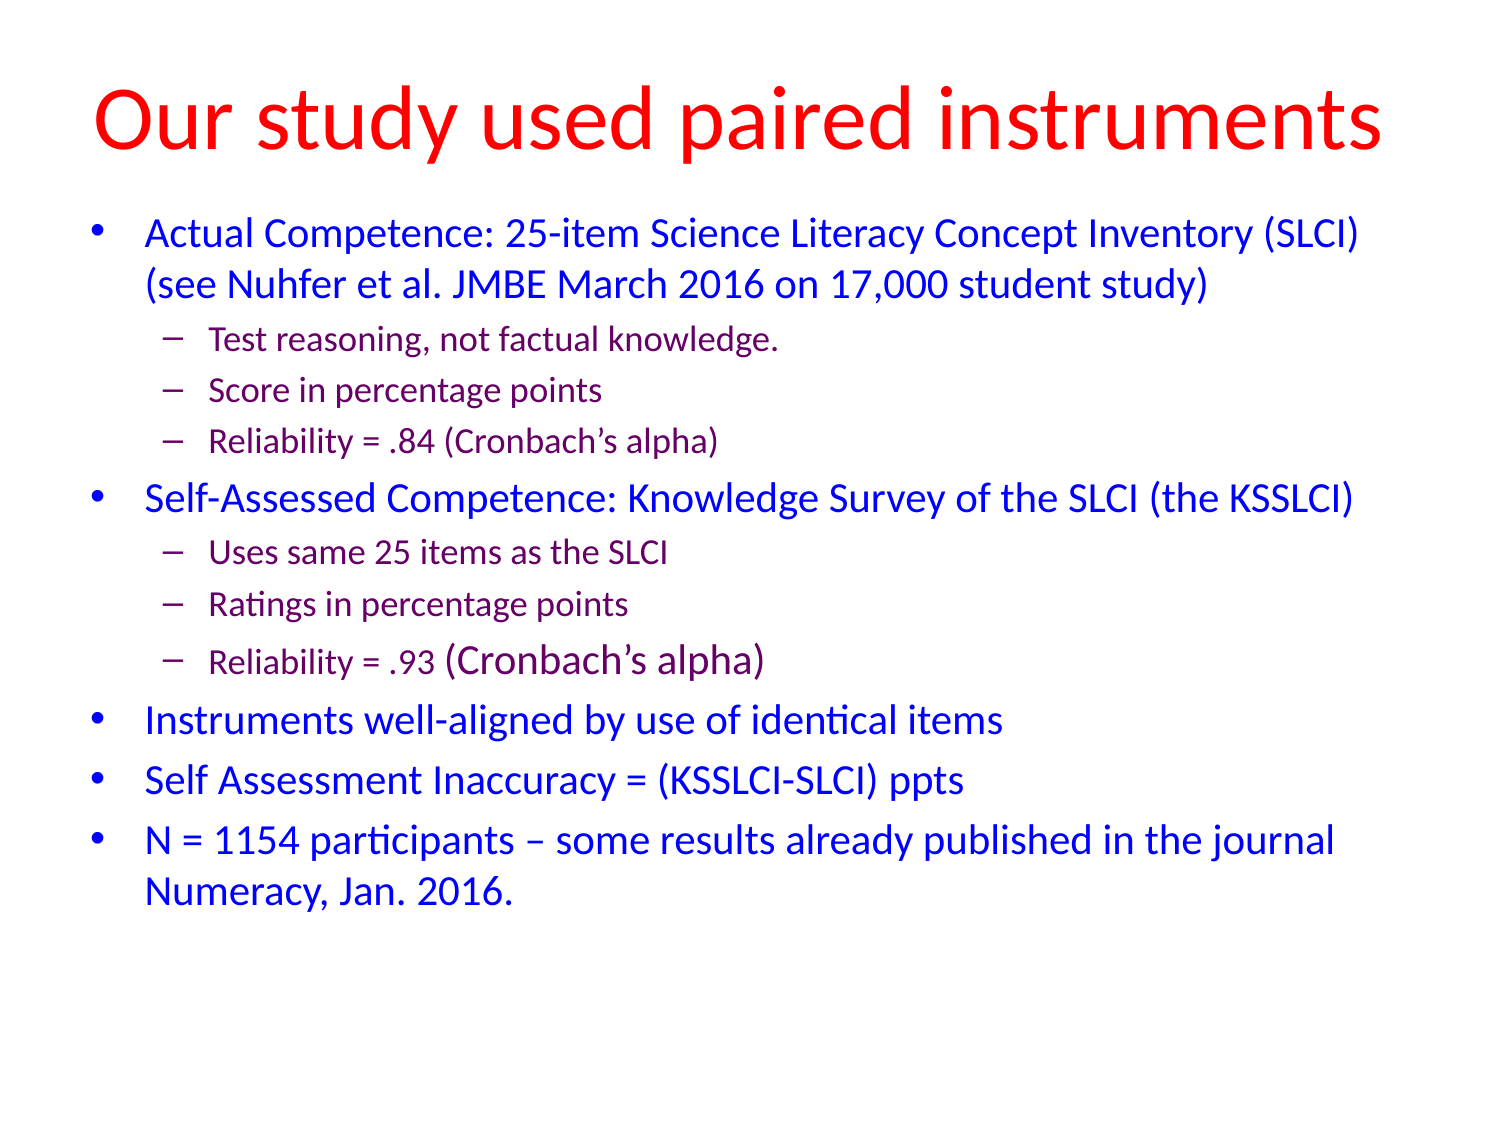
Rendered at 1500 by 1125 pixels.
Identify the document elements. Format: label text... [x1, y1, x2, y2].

title Our study used paired instruments [75, 18, 1425, 196]
list Actual Competence: 25-item Science Literacy Concept Inventory (SLCI) (see Nuhfer et al. JMBE March 2016 on 17,000 student study) Test reasoning, not factual knowledge. Score in percentage points Reliability = .84 (Cronbach’s alpha) Self-Assessed Competence: Knowledge Survey of the SLCI (the KSSLCI) Uses same 25 items as the SLCI Ratings in percentage points Reliability = .93 (Cronbach’s alpha) Instruments well-aligned by use of identical items Self Assessment Inaccuracy = (KSSLCI-SLCI) ppts N = 1154 participants – some results already published in the journal Numeracy, Jan. 2016. [75, 196, 1425, 937]
